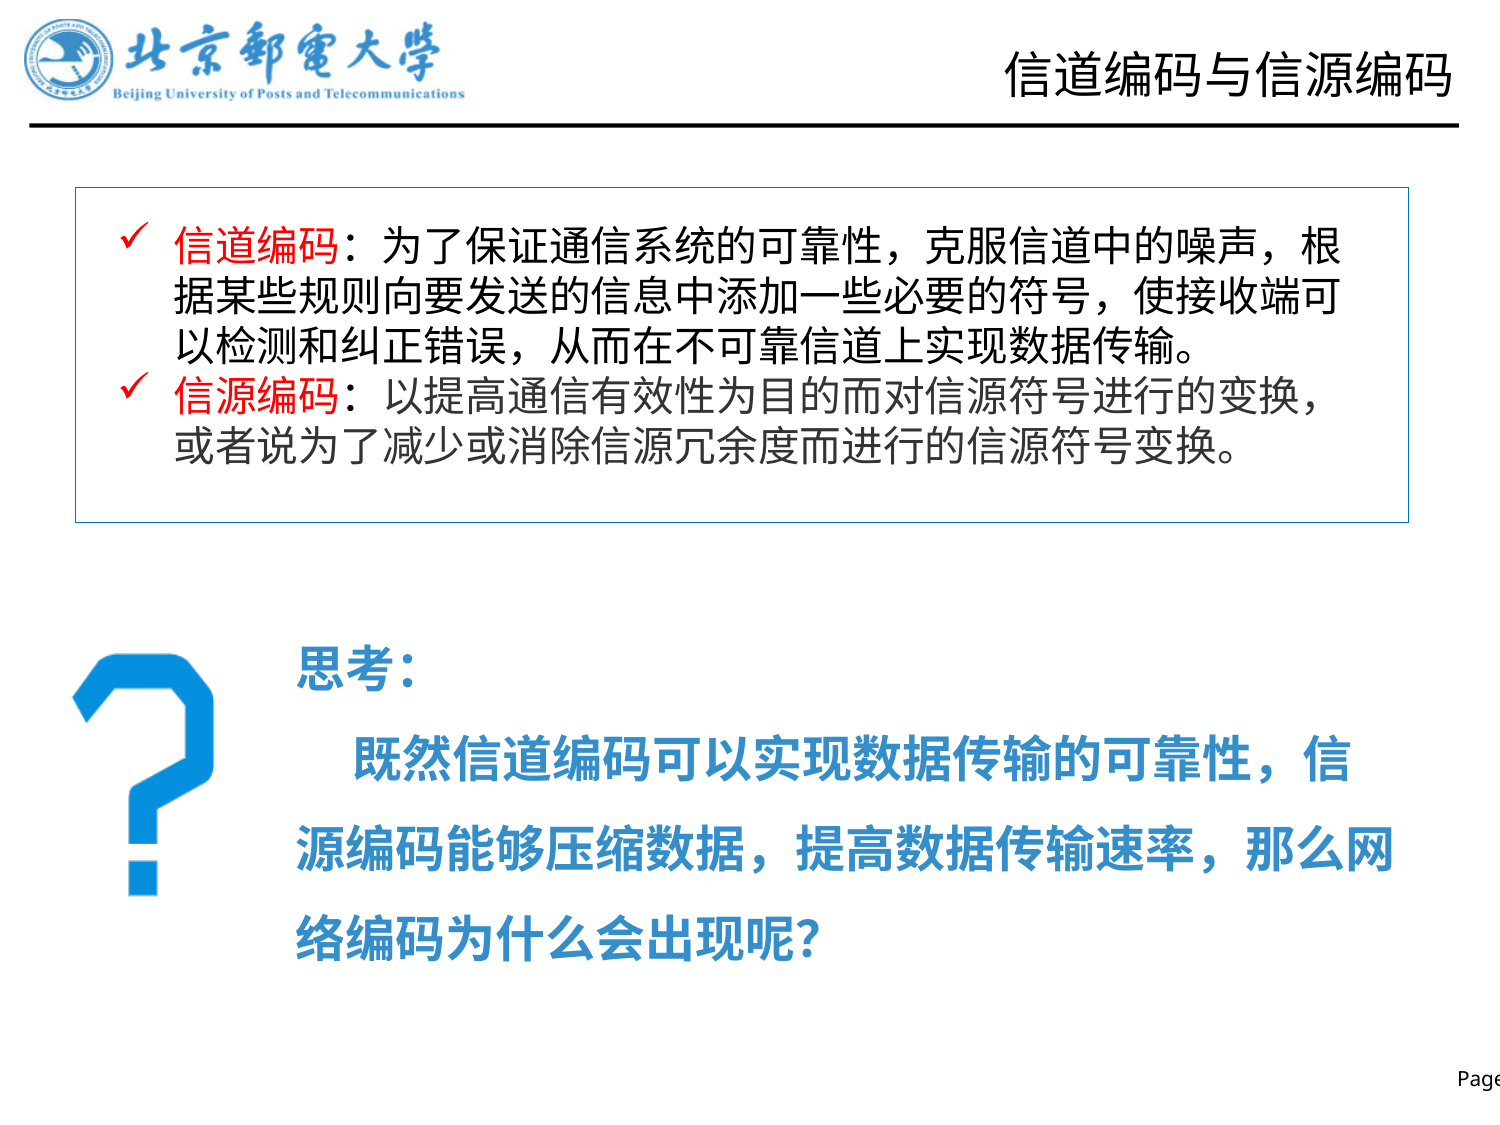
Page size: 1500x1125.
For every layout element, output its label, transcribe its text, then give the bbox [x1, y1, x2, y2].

picture [30, 637, 256, 913]
title 信道编码与信源编码 [674, 16, 1469, 130]
text_box 思考： 既然信道编码可以实现数据传输的可靠性，信源编码能够压缩数据，提高数据传输速率，那么网络编码为什么会出现呢？ [280, 599, 1412, 975]
text_box 信道编码：为了保证通信系统的可靠性，克服信道中的噪声，根据某些规则向要发送的信息中添加一些必要的符号，使接收端可以检测和纠正错误，从而在不可靠信道上实现数据传输。 信源编码：以提高通信有效性为目的而对信源符号进行的变换，或者说为了减少或消除信源冗余度而进行的信源符号变换。 [102, 212, 1388, 478]
text_box [75, 187, 1409, 523]
picture [23, 19, 467, 102]
